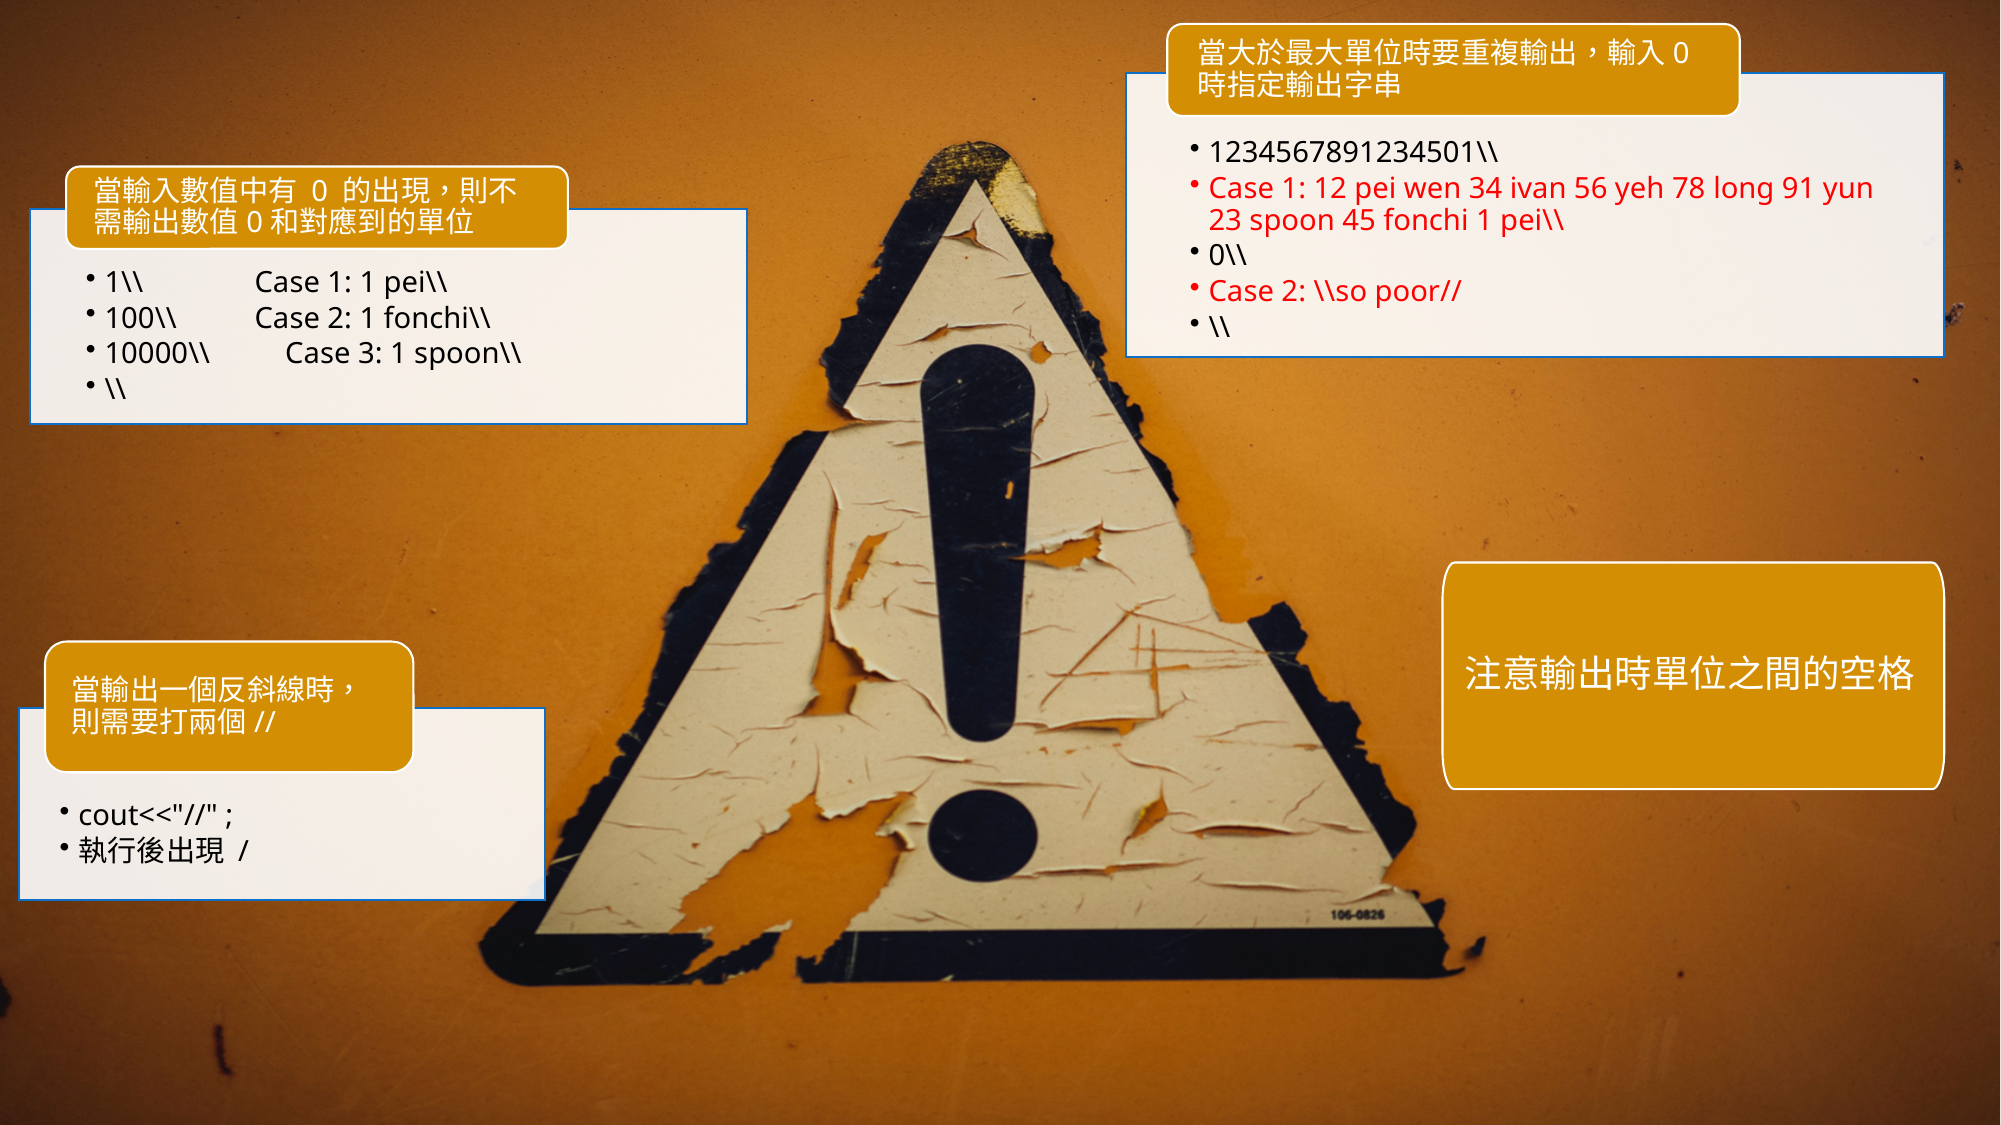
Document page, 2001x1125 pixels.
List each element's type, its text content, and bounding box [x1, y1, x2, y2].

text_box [30, 164, 748, 425]
picture [0, 0, 2001, 1125]
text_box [18, 640, 546, 900]
text_box 注意輸出時單位之間的空格 [1441, 561, 1946, 791]
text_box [1126, 21, 1945, 358]
